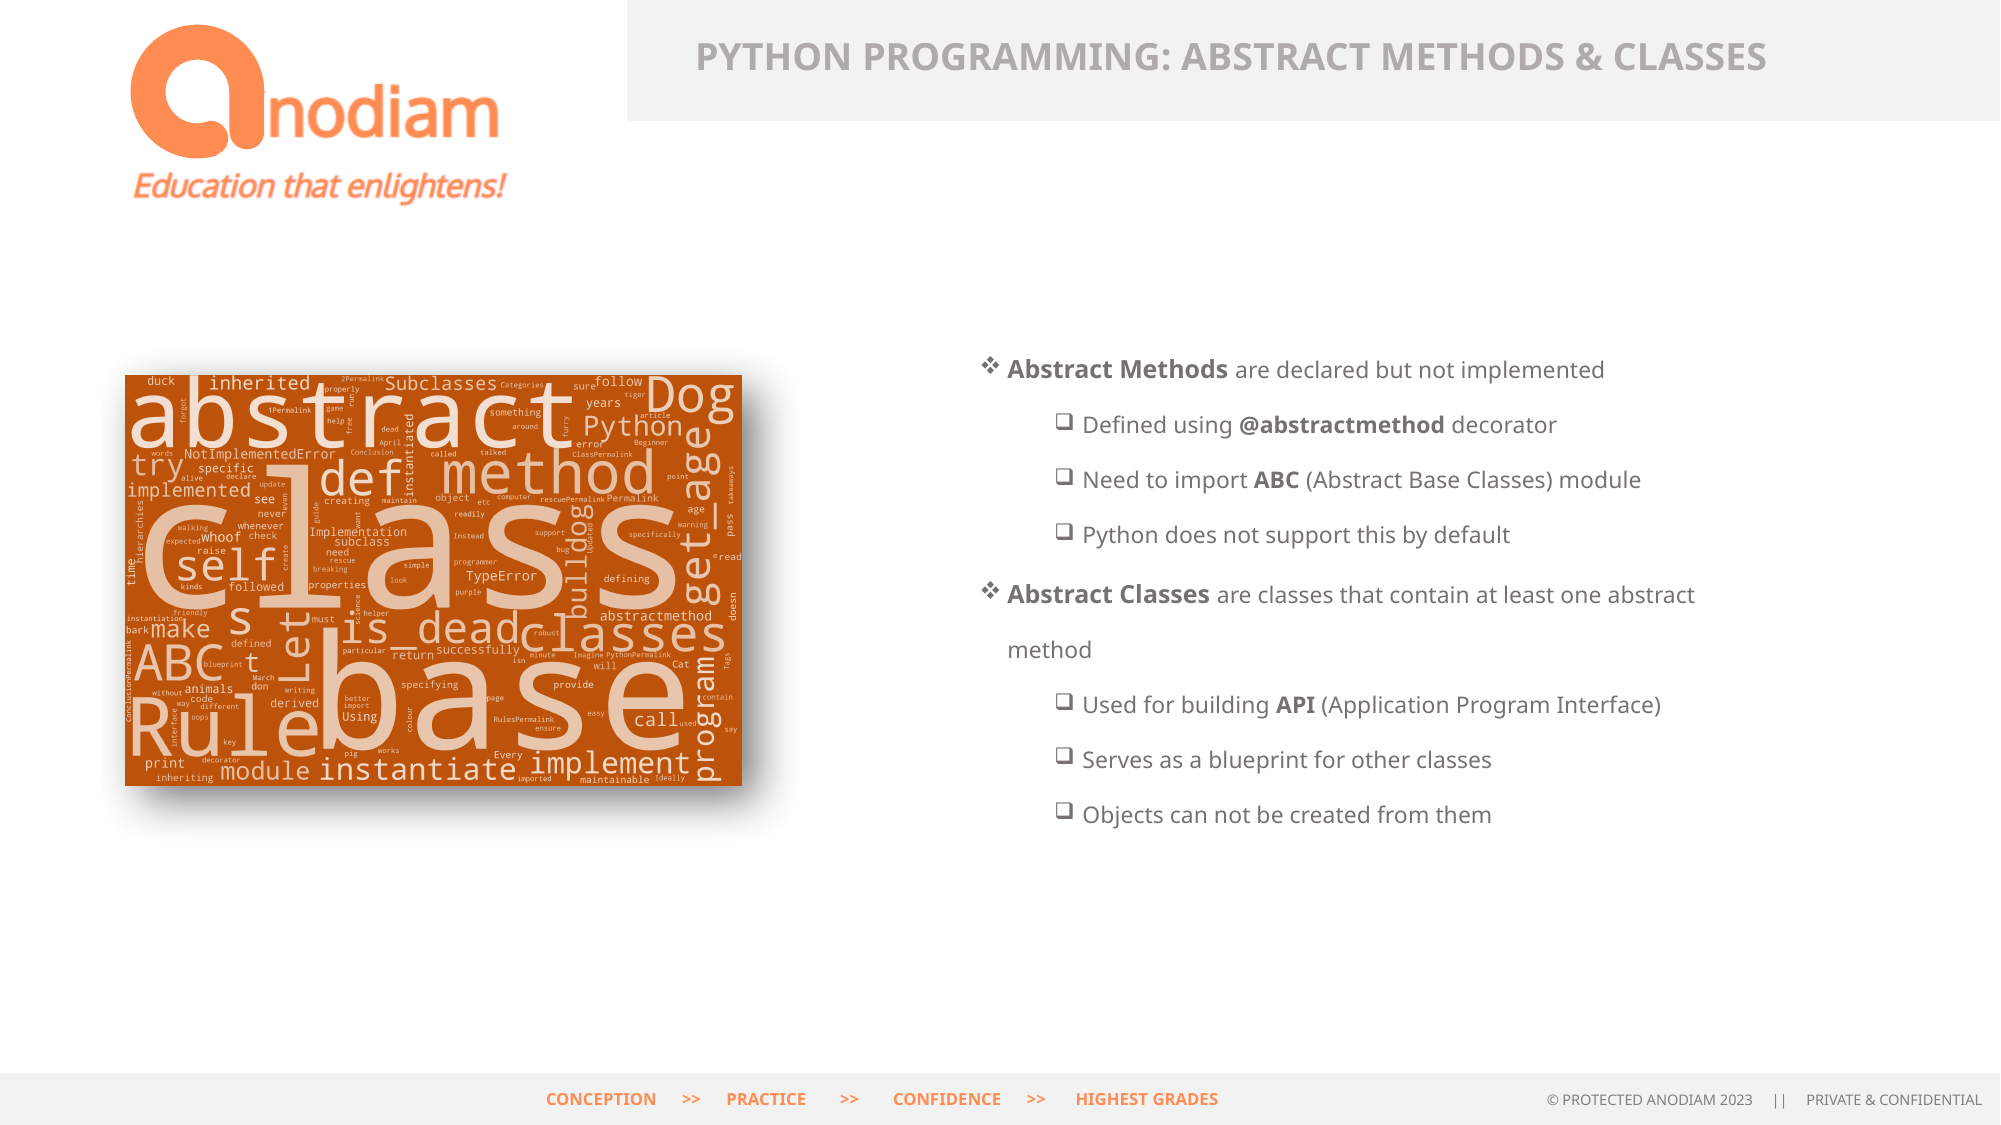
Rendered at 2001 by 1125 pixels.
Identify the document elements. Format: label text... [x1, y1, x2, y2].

picture [125, 375, 742, 786]
text_box Abstract Methods are declared but not implemented Defined using @abstractmethod decorator Need to import ABC (Abstract Base Classes) module Python does not support this by default Abstract Classes are classes that contain at least one abstract method Used for building API (Application Program Interface) Serves as a blueprint for other classes Objects can not be created from them [889, 288, 1793, 946]
text_box [626, 0, 2000, 122]
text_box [112, 25, 519, 214]
text_box Python Programming: Abstract Methods & Classes [680, 25, 1784, 86]
text_box CONCEPTION >> PRACTICE >> CONFIDENCE >> HIGHEST GRADES © PROTECTED ANODIAM 2023 || PRIVATE & CONFIDENTIAL [0, 1072, 2000, 1125]
